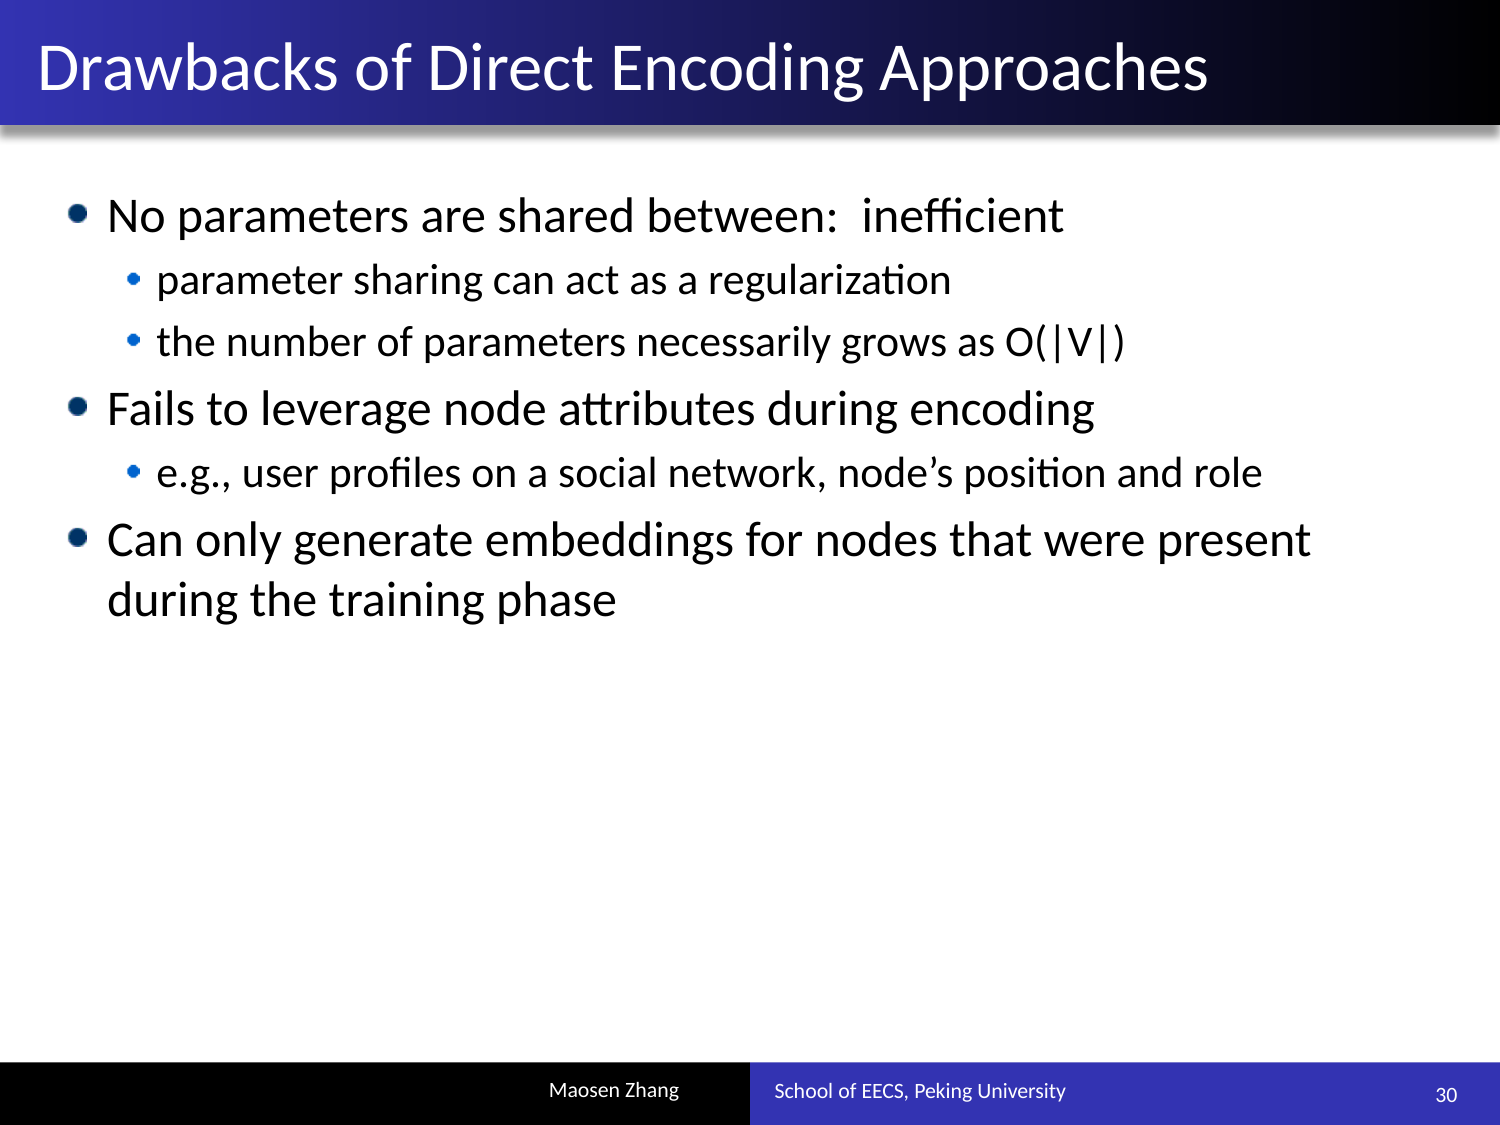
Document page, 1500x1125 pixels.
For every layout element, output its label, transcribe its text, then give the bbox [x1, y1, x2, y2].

picture [65, 394, 87, 416]
picture [65, 525, 87, 547]
title Drawbacks of Direct Encoding Approaches [0, 0, 1463, 126]
picture [65, 201, 87, 223]
picture [121, 329, 140, 348]
picture [121, 268, 140, 287]
picture [121, 460, 140, 480]
list No parameters are shared between: inefficient parameter sharing can act as a regularization the number of parameters necessarily grows as O(|V|) Fails to leverage node attributes during encoding e.g., user profiles on a social network, node’s position and role Can only generate embeddings for nodes that were present during the training phase [49, 174, 1426, 1006]
